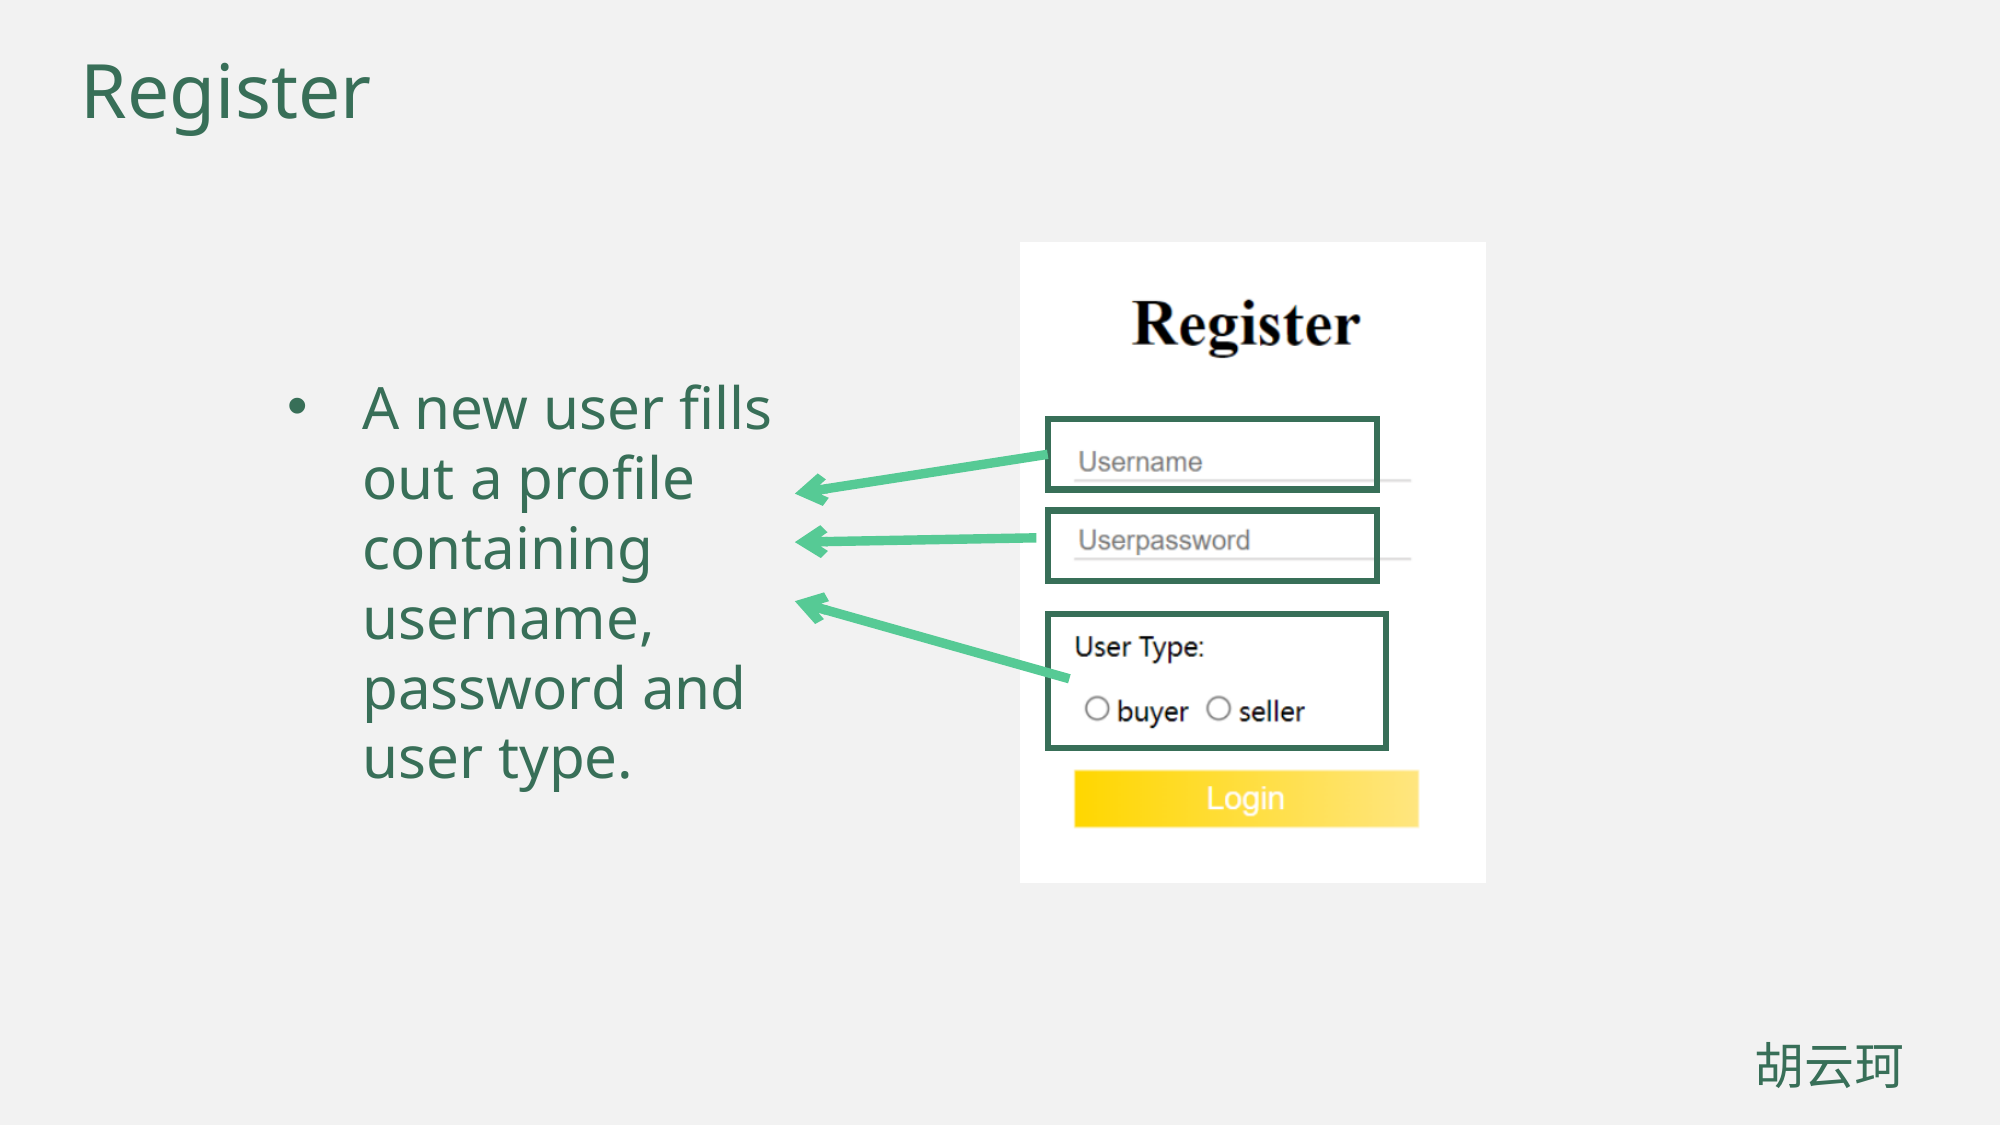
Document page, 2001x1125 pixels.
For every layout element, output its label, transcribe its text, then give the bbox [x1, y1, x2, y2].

picture [1020, 242, 1486, 883]
text_box 胡云珂 [1739, 1027, 1950, 1102]
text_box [272, 363, 1386, 749]
text_box Register [66, 35, 662, 141]
